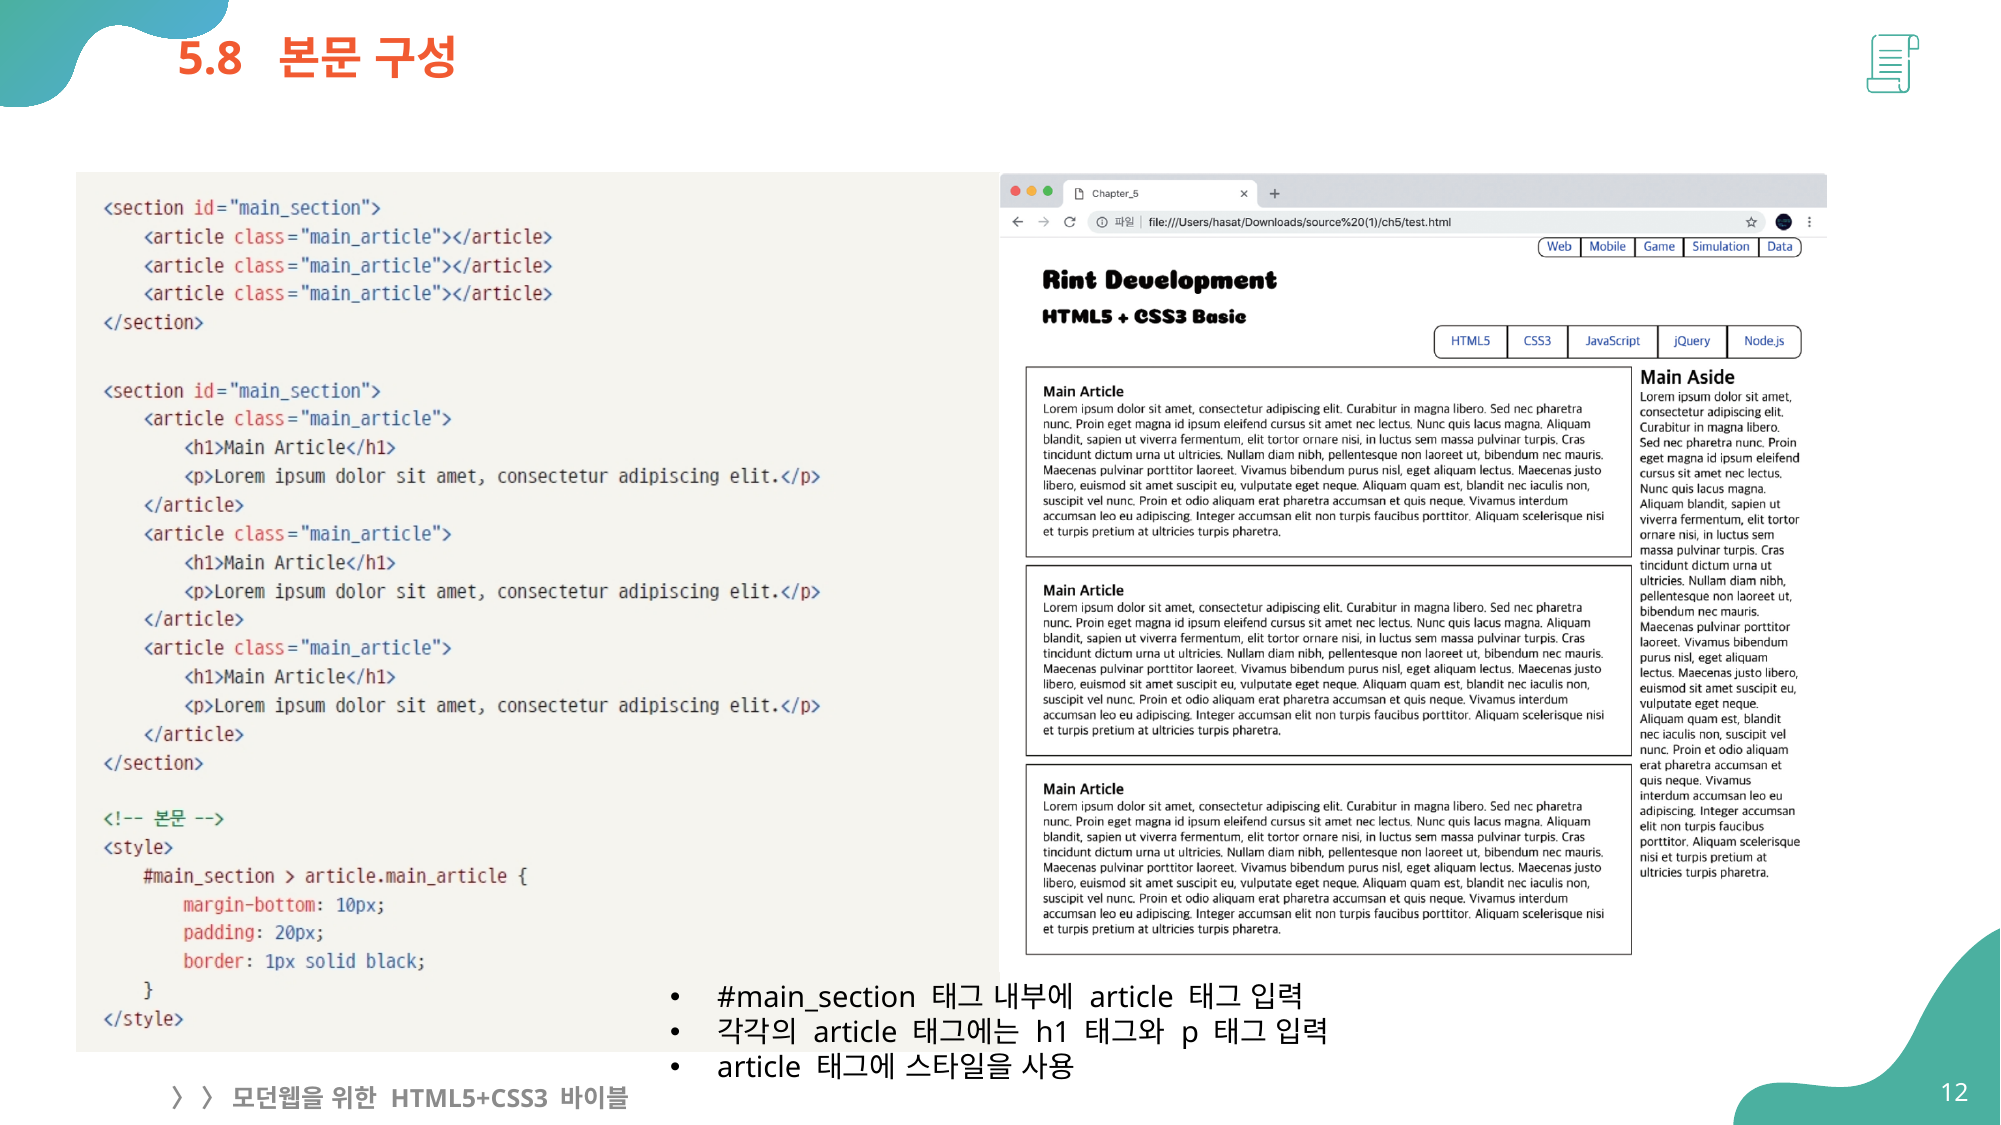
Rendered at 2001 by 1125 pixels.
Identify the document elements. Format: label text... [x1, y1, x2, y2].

text_box #main_section 태그 내부에 article 태그 입력 각각의 article 태그에는 h1 태그와 p 태그 입력 article 태그에 스타일을 사용 [655, 972, 1345, 1091]
title 5.8 본문 구성 [162, 27, 2000, 93]
footer 〉 〉 모던웹을 위한 HTML5+CSS3 바이블 [63, 1085, 738, 1109]
picture [76, 172, 1828, 1052]
slide_number 12 [1917, 1063, 1984, 1124]
